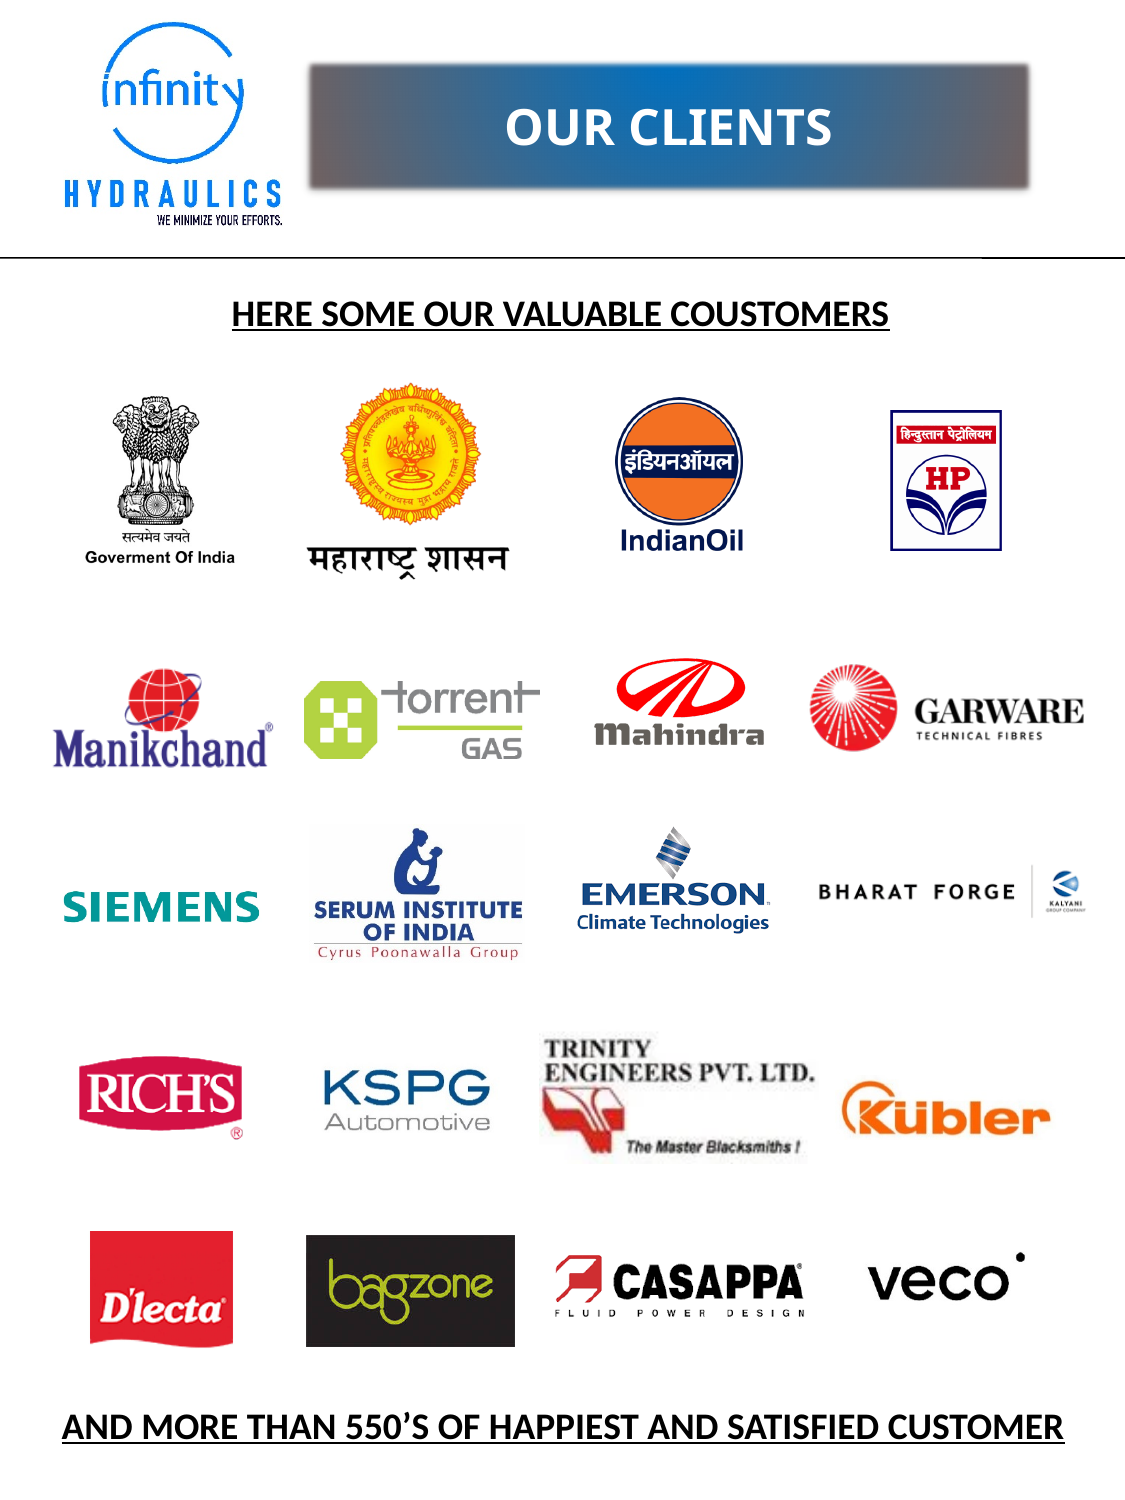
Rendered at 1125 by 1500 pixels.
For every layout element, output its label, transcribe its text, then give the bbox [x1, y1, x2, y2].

picture [567, 802, 771, 958]
picture [532, 1248, 826, 1332]
picture [63, 17, 285, 227]
picture [308, 823, 525, 963]
text_box HERE SOME OUR VALUABLE COUSTOMERS [46, 281, 1125, 341]
picture [538, 1026, 820, 1165]
text_box AND MORE THAN 550’S OF HAPPIEST AND SATISFIED CUSTOMER [46, 1394, 1125, 1455]
picture [56, 883, 265, 927]
text_box OUR CLIENTS [313, 67, 1026, 185]
picture [78, 1055, 243, 1140]
picture [813, 861, 1091, 925]
picture [834, 1074, 1069, 1140]
picture [805, 660, 1088, 759]
picture [305, 1234, 515, 1347]
picture [306, 381, 511, 580]
picture [594, 658, 764, 746]
picture [861, 1248, 1031, 1307]
picture [890, 410, 1002, 551]
picture [65, 387, 255, 576]
picture [312, 1055, 500, 1144]
picture [42, 663, 279, 779]
picture [614, 397, 744, 551]
picture [304, 681, 541, 759]
picture [83, 1231, 239, 1351]
